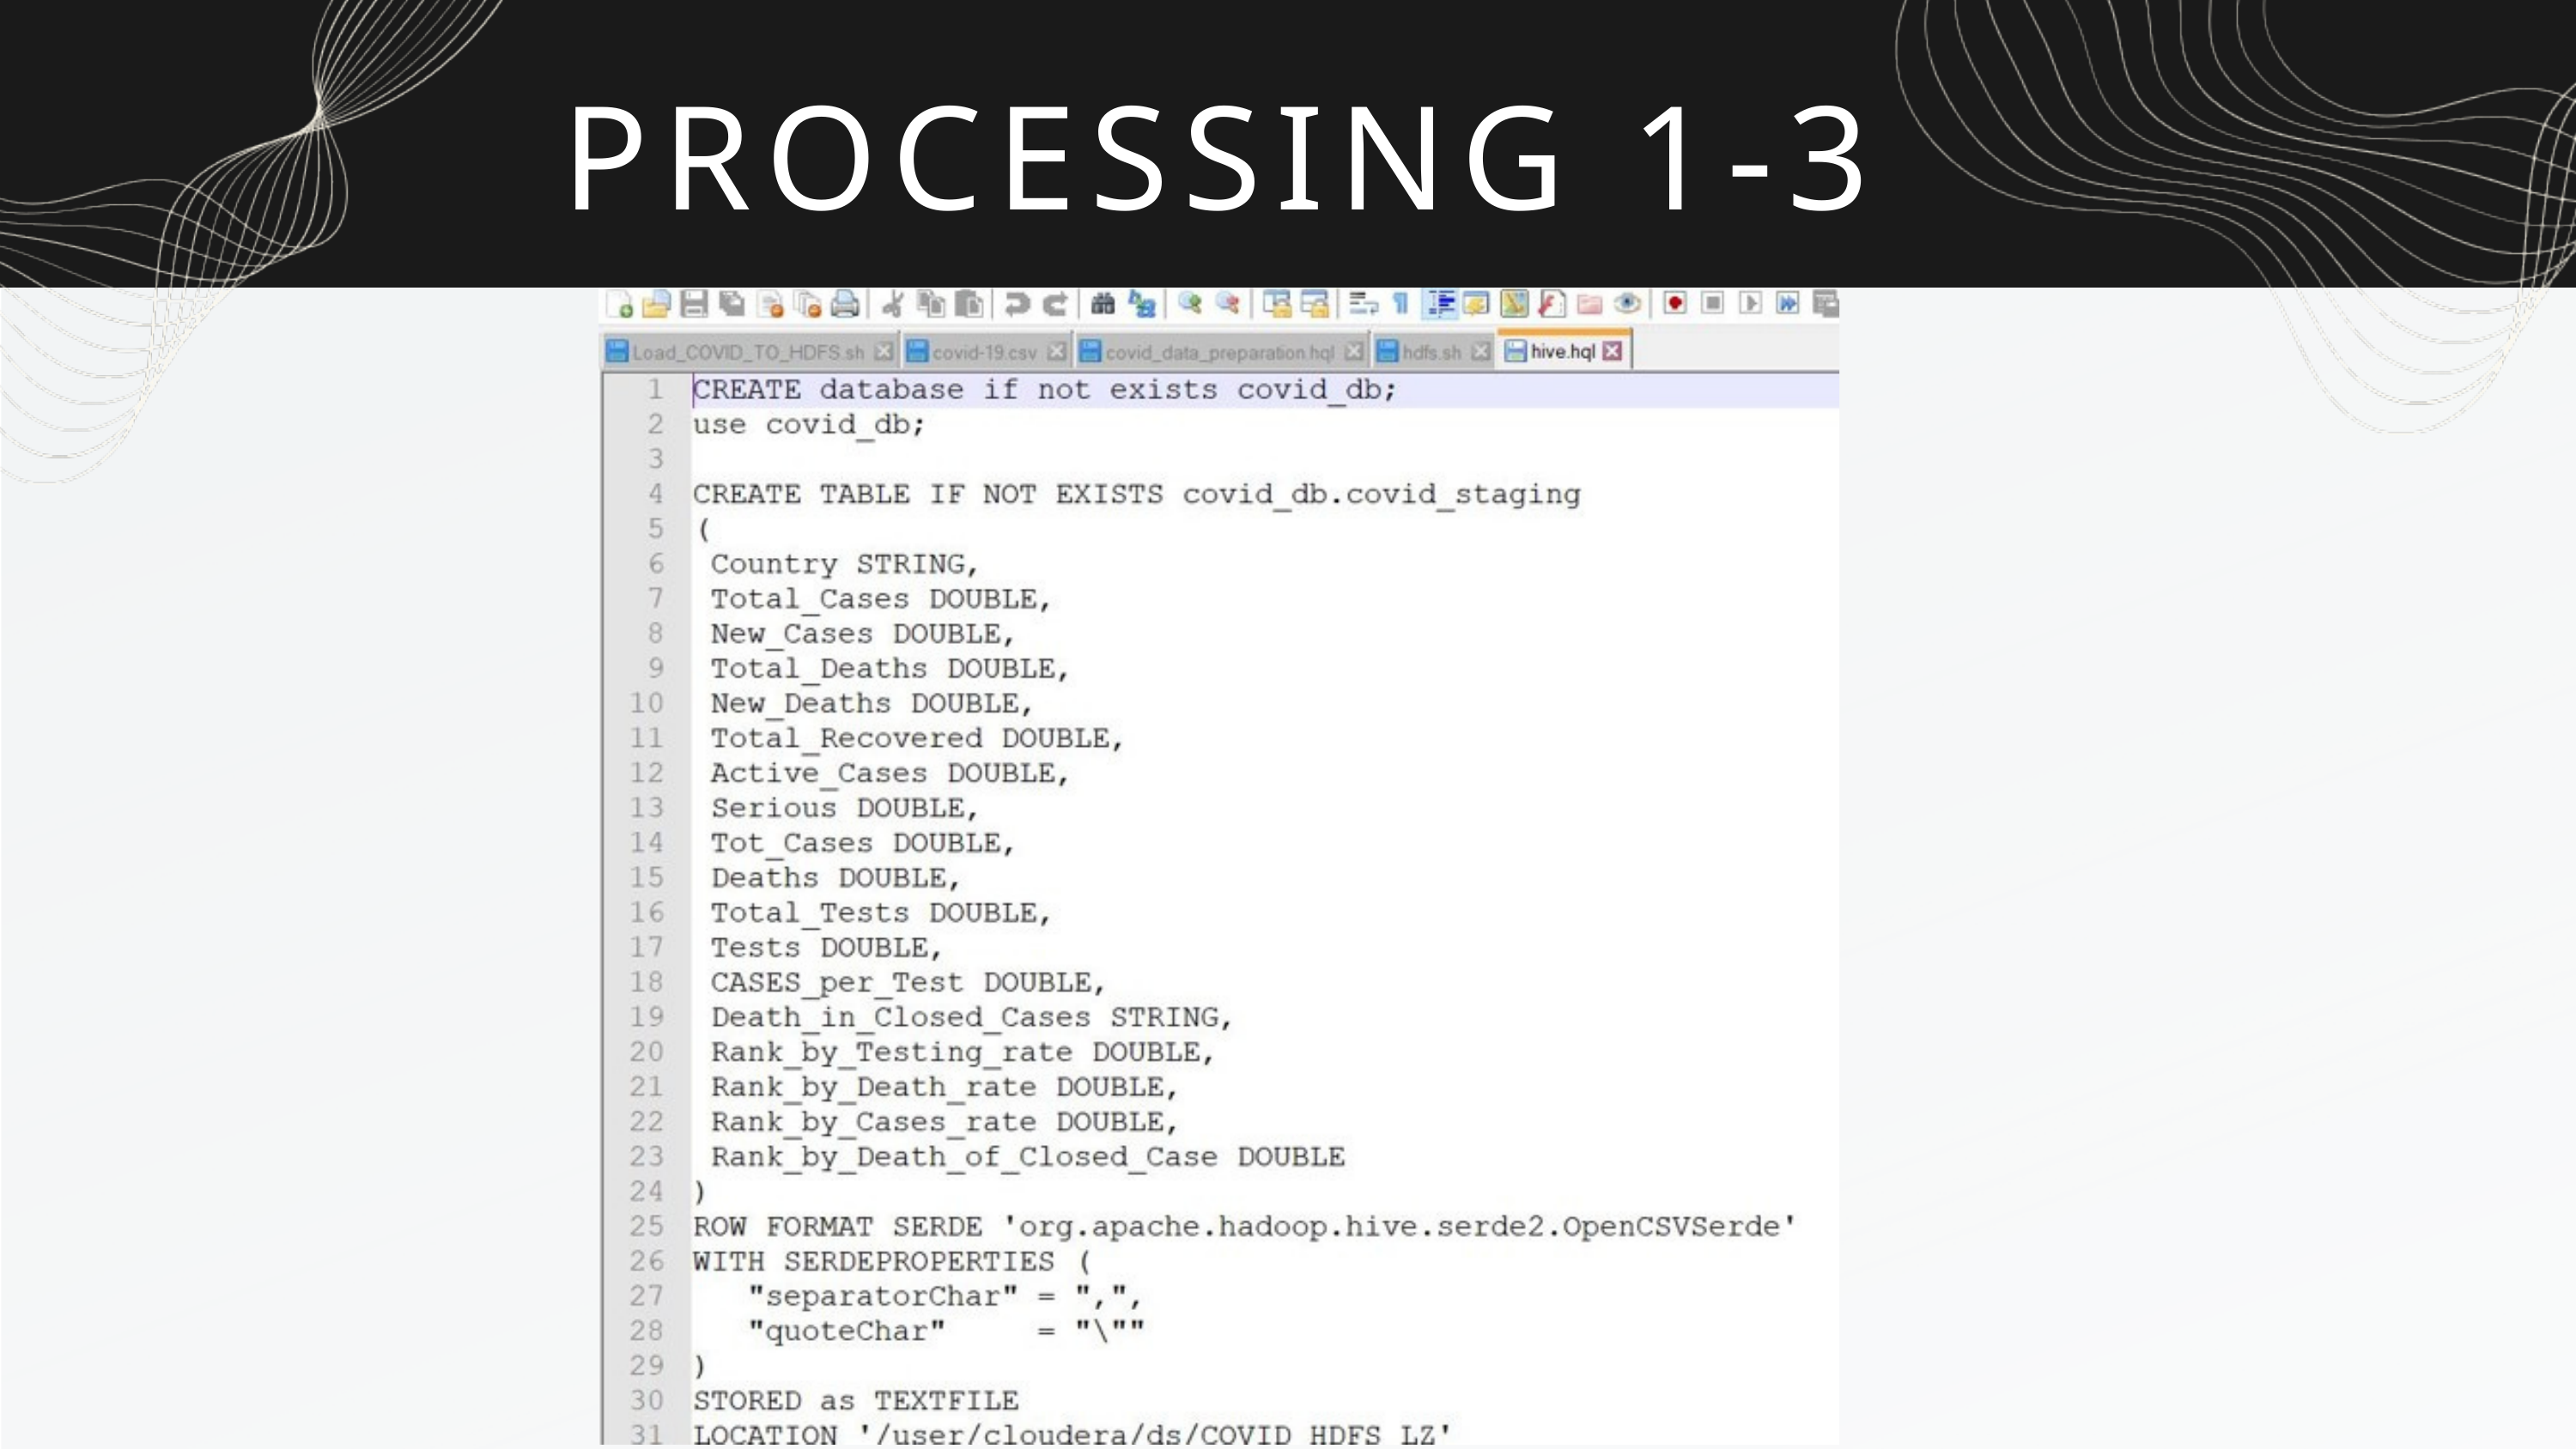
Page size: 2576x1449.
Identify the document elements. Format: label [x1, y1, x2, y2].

picture [0, 288, 2576, 1449]
text_box [0, 0, 2576, 288]
